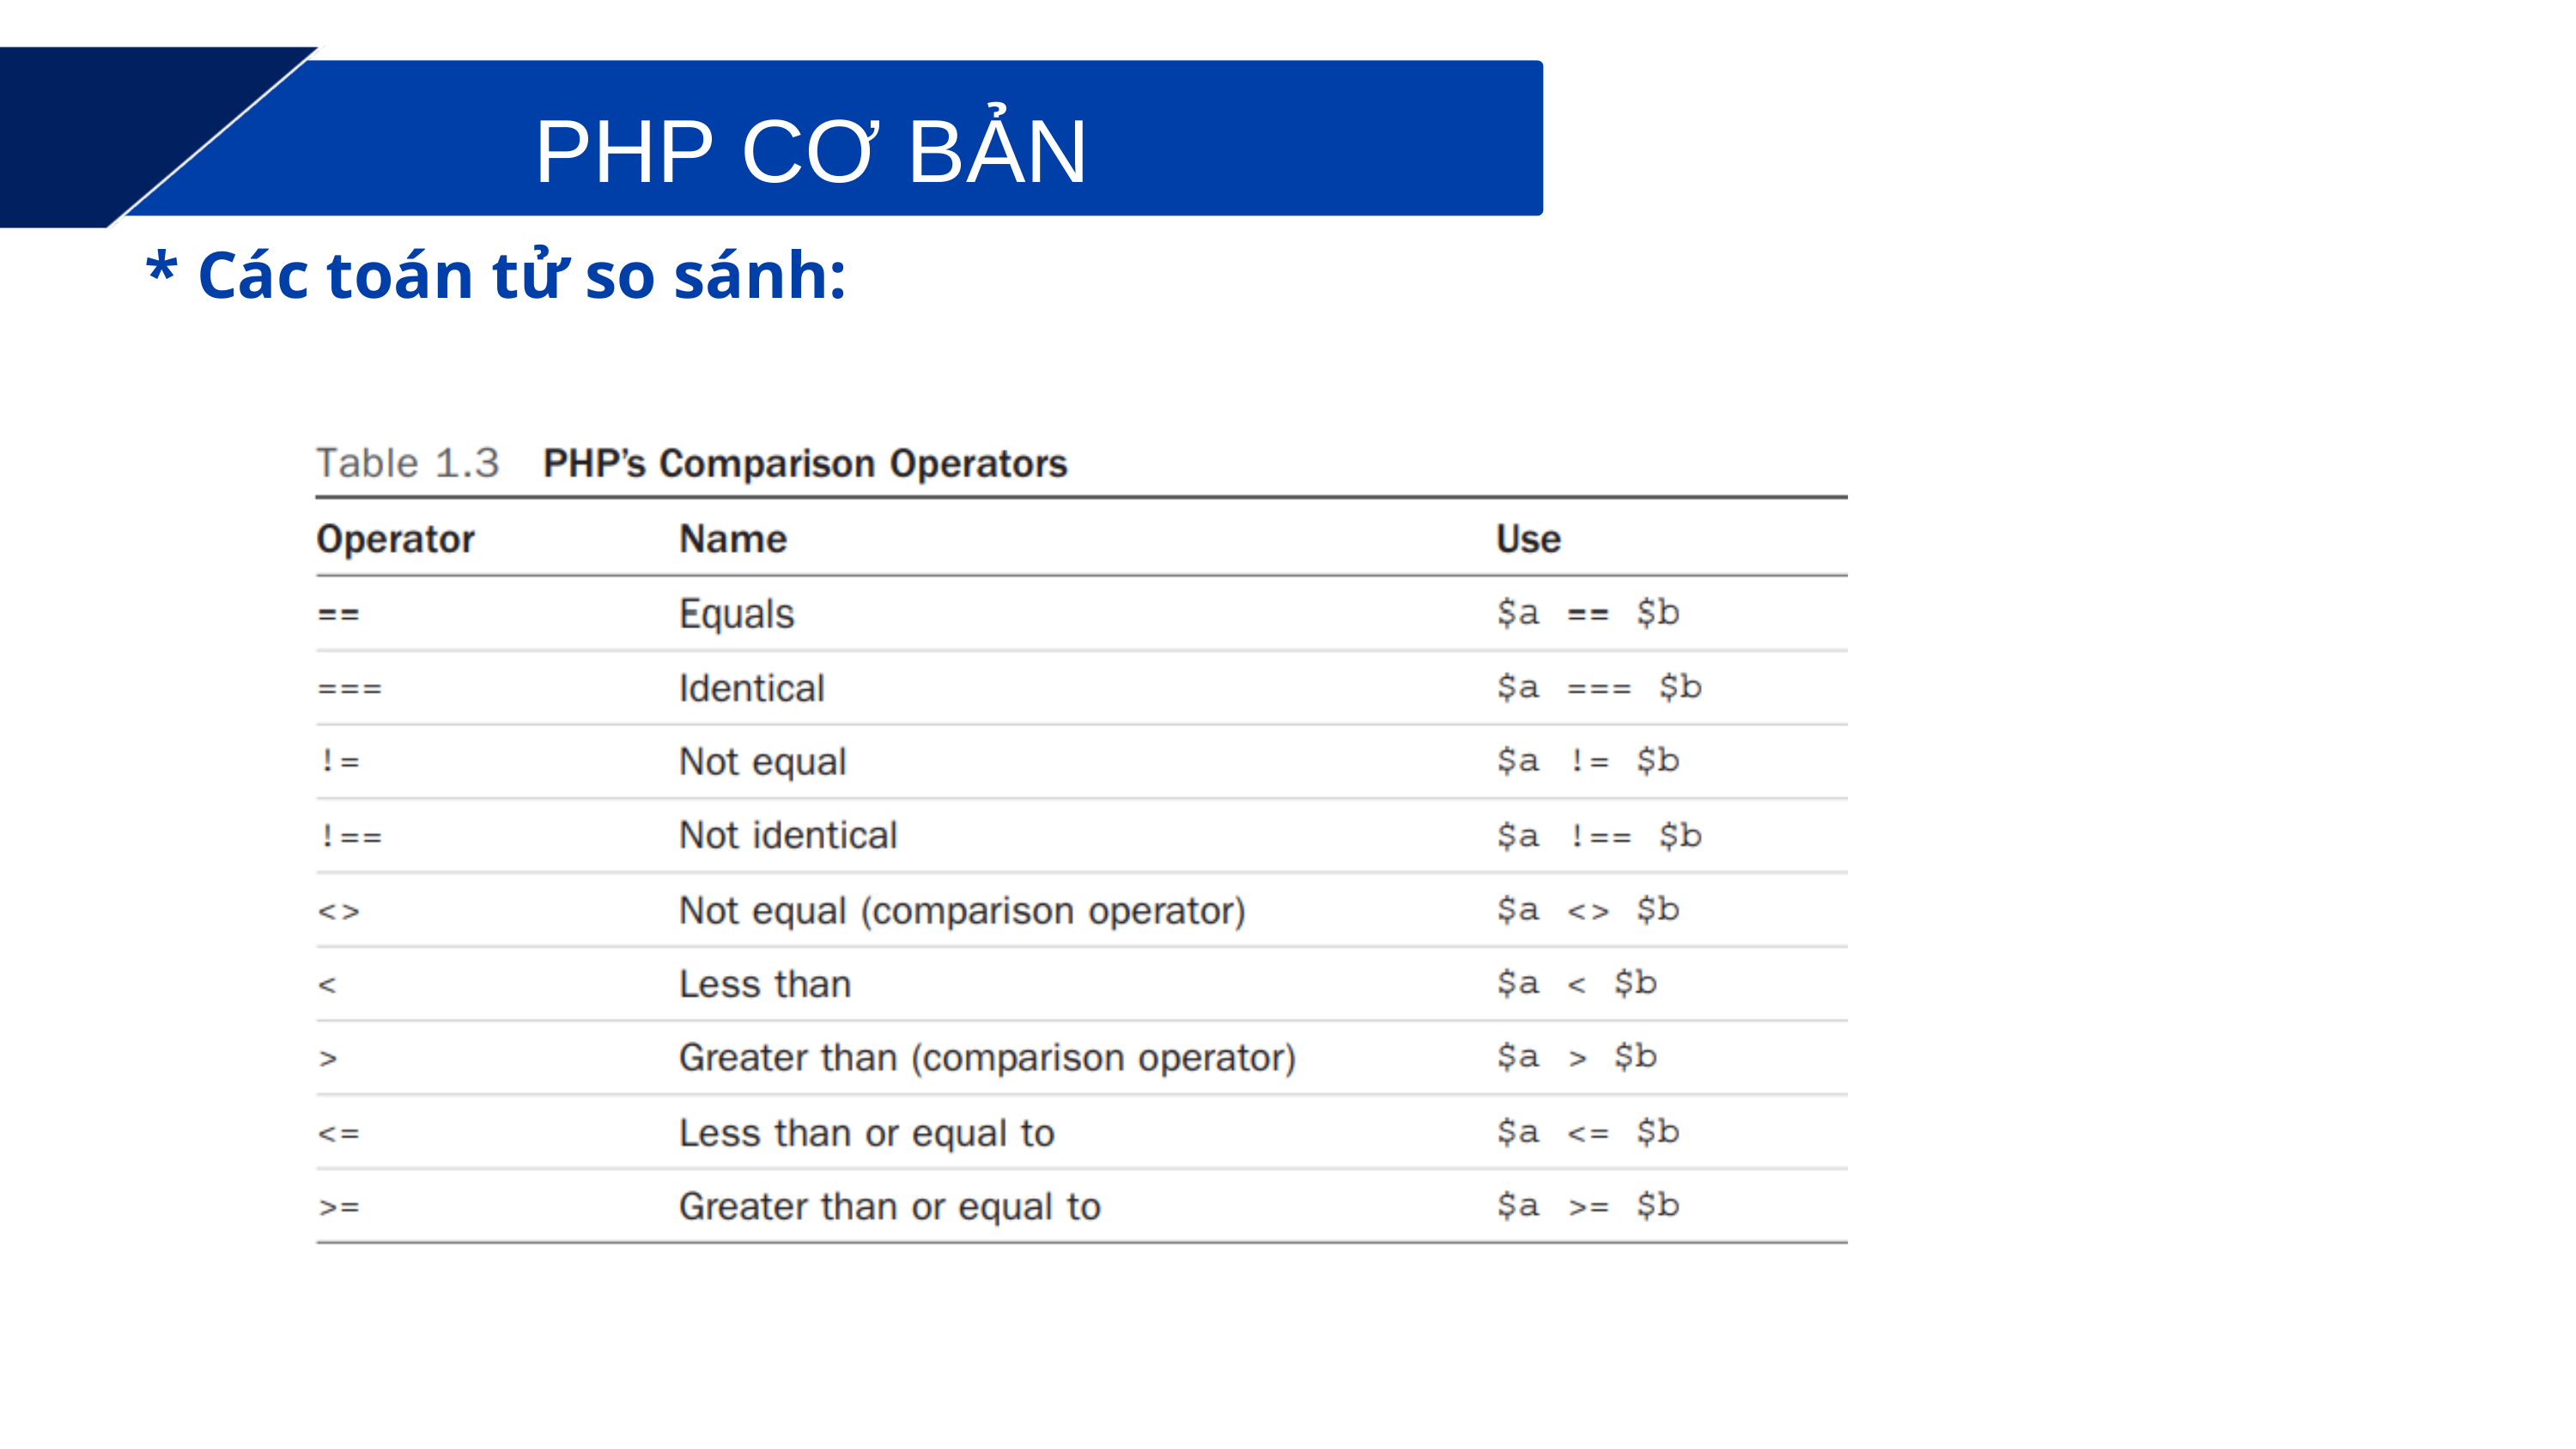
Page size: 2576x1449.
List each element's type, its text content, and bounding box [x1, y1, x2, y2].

text_box PHP CƠ BẢN [96, 7, 1528, 270]
text_box * Các toán tử so sánh: [144, 221, 1697, 1449]
text_box [0, 45, 96, 231]
text_box [267, 396, 1849, 1273]
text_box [112, 60, 1544, 216]
